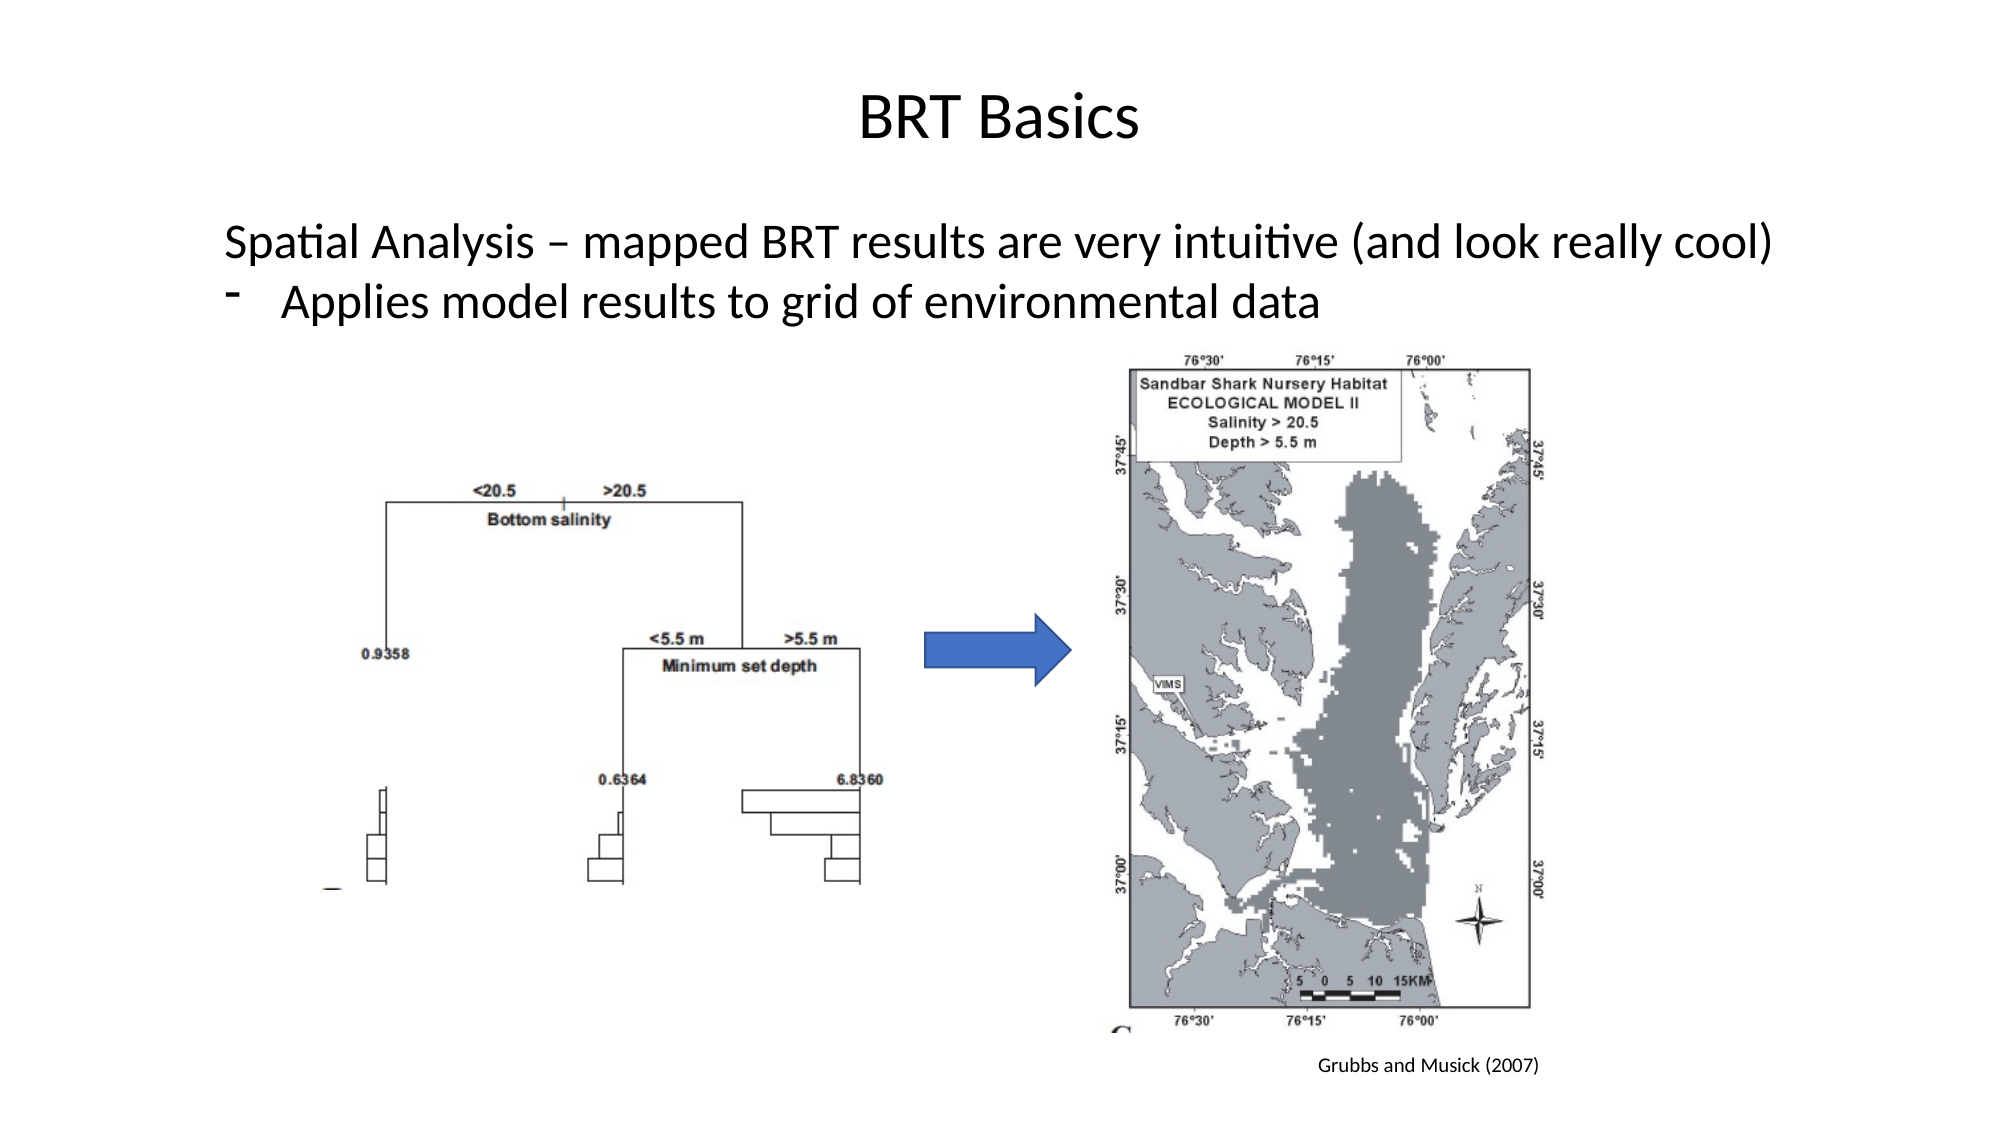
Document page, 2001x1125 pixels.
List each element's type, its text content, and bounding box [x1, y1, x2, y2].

text_box [924, 612, 1073, 688]
picture [1100, 336, 1556, 1033]
text_box Spatial Analysis – mapped BRT results are very intuitive (and look really cool) Applies model results to grid of environmental data [209, 200, 1790, 336]
text_box BRT Basics [843, 64, 1157, 159]
picture [303, 481, 896, 890]
text_box Grubbs and Musick (2007) [1303, 1044, 1555, 1084]
